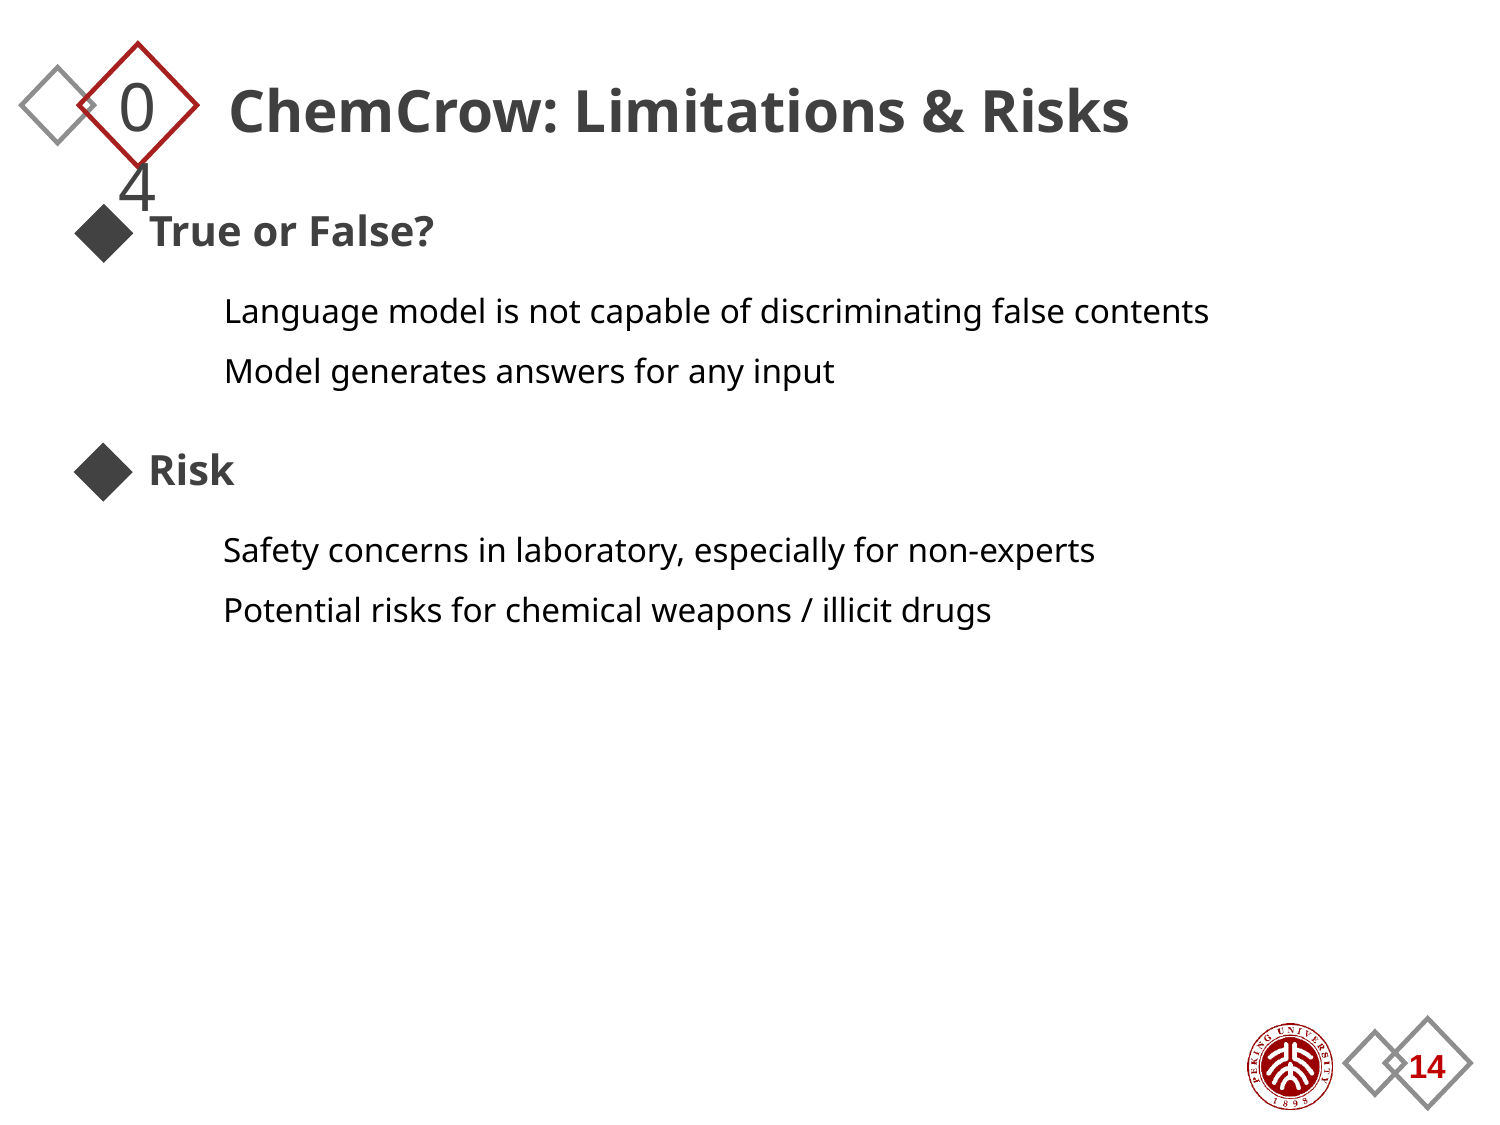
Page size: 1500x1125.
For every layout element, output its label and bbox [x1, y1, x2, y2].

text_box [21, 43, 1471, 1108]
text_box [134, 197, 1366, 393]
text_box [133, 436, 1366, 631]
